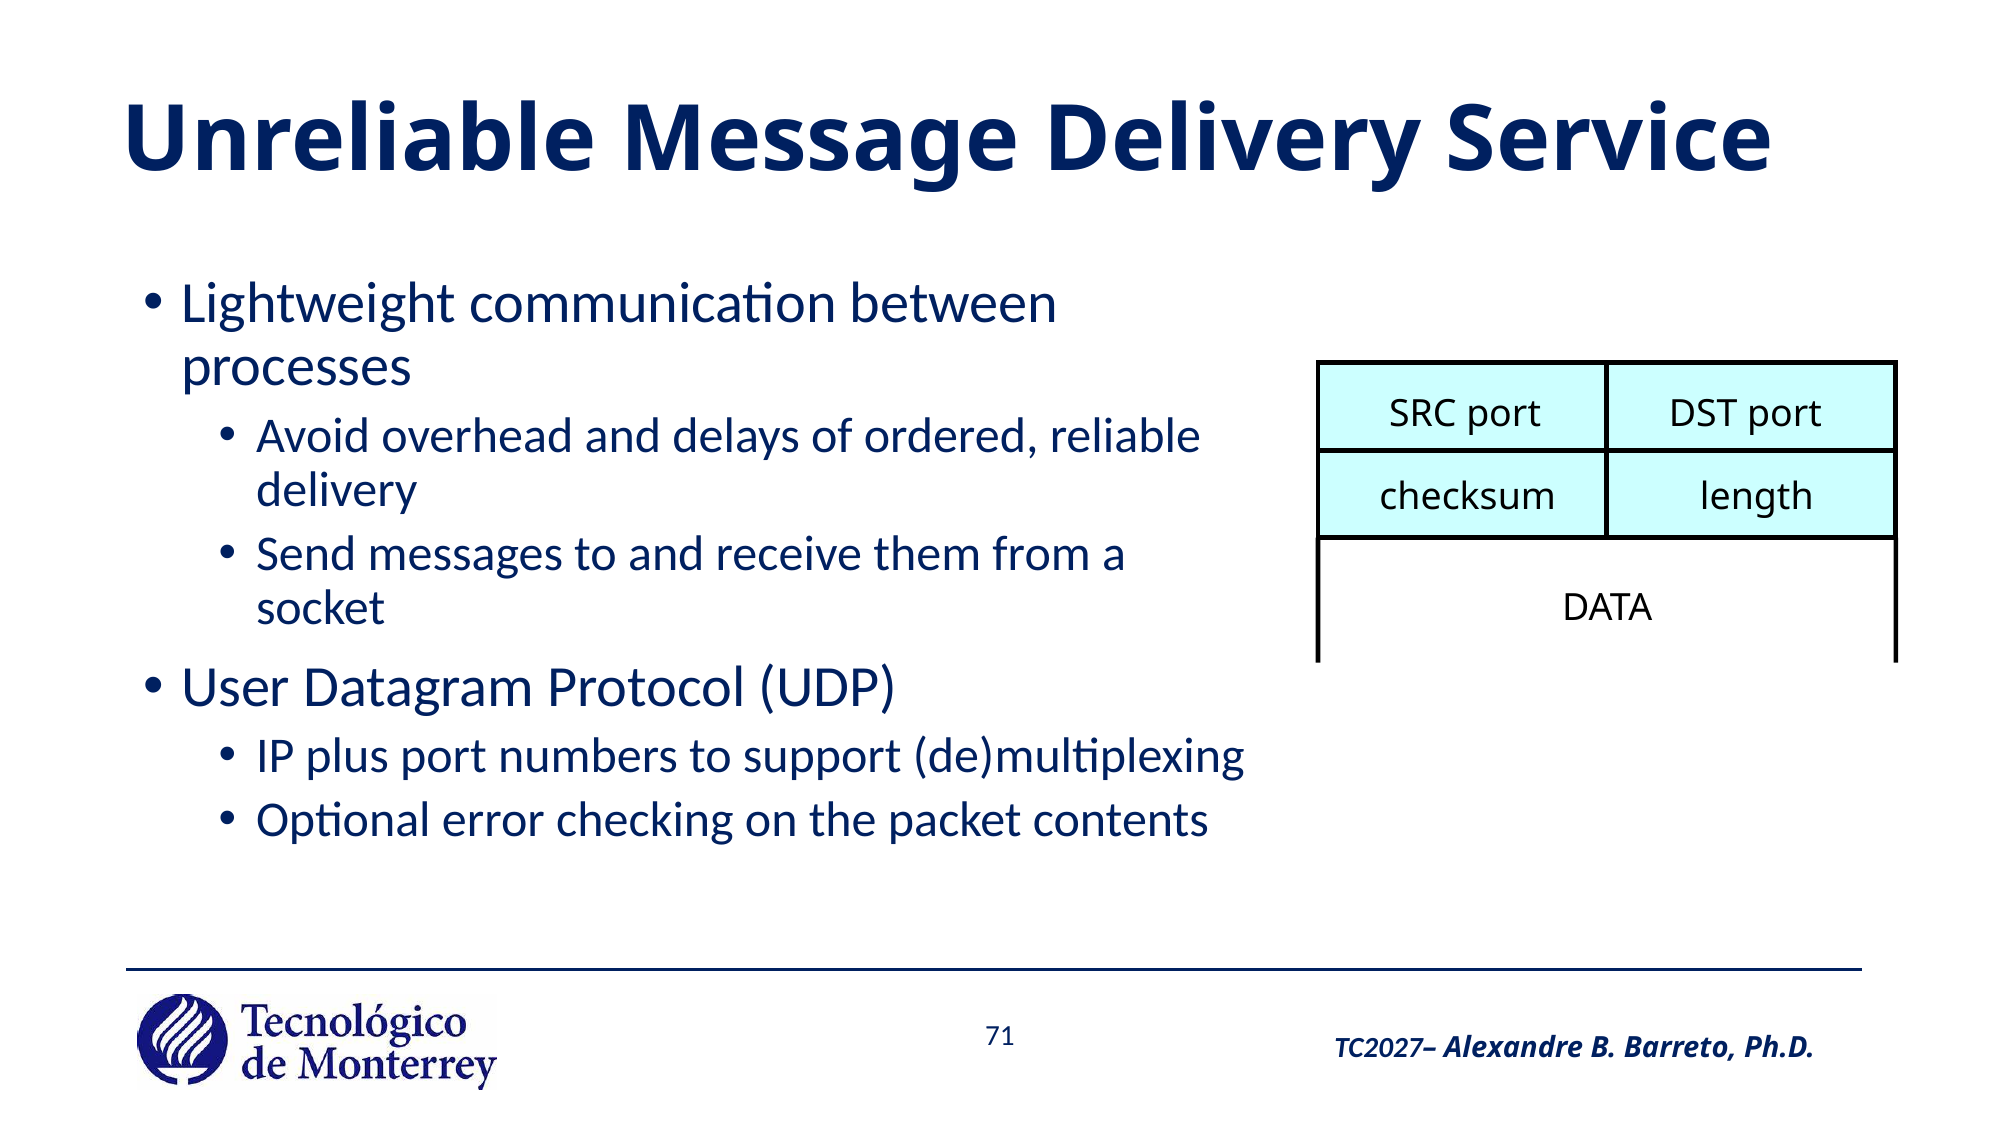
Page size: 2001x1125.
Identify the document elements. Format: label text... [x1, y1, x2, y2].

text_box [1317, 450, 1606, 538]
list Lightweight communication between processes Avoid overhead and delays of ordered, reliable delivery Send messages to and receive them from a socket User Datagram Protocol (UDP) IP plus port numbers to support (de)multiplexing Optional error checking on the packet contents [128, 265, 1279, 860]
text_box DST port [1644, 381, 1857, 442]
text_box [1317, 362, 1606, 450]
text_box length [1684, 464, 1832, 525]
text_box SRC port [1364, 381, 1578, 442]
text_box checksum [1364, 464, 1578, 525]
text_box [1606, 450, 1896, 538]
picture [137, 994, 497, 1090]
text_box DATA [1547, 575, 1685, 635]
text_box [1606, 362, 1896, 450]
title Unreliable Message Delivery Service [106, 32, 1832, 250]
